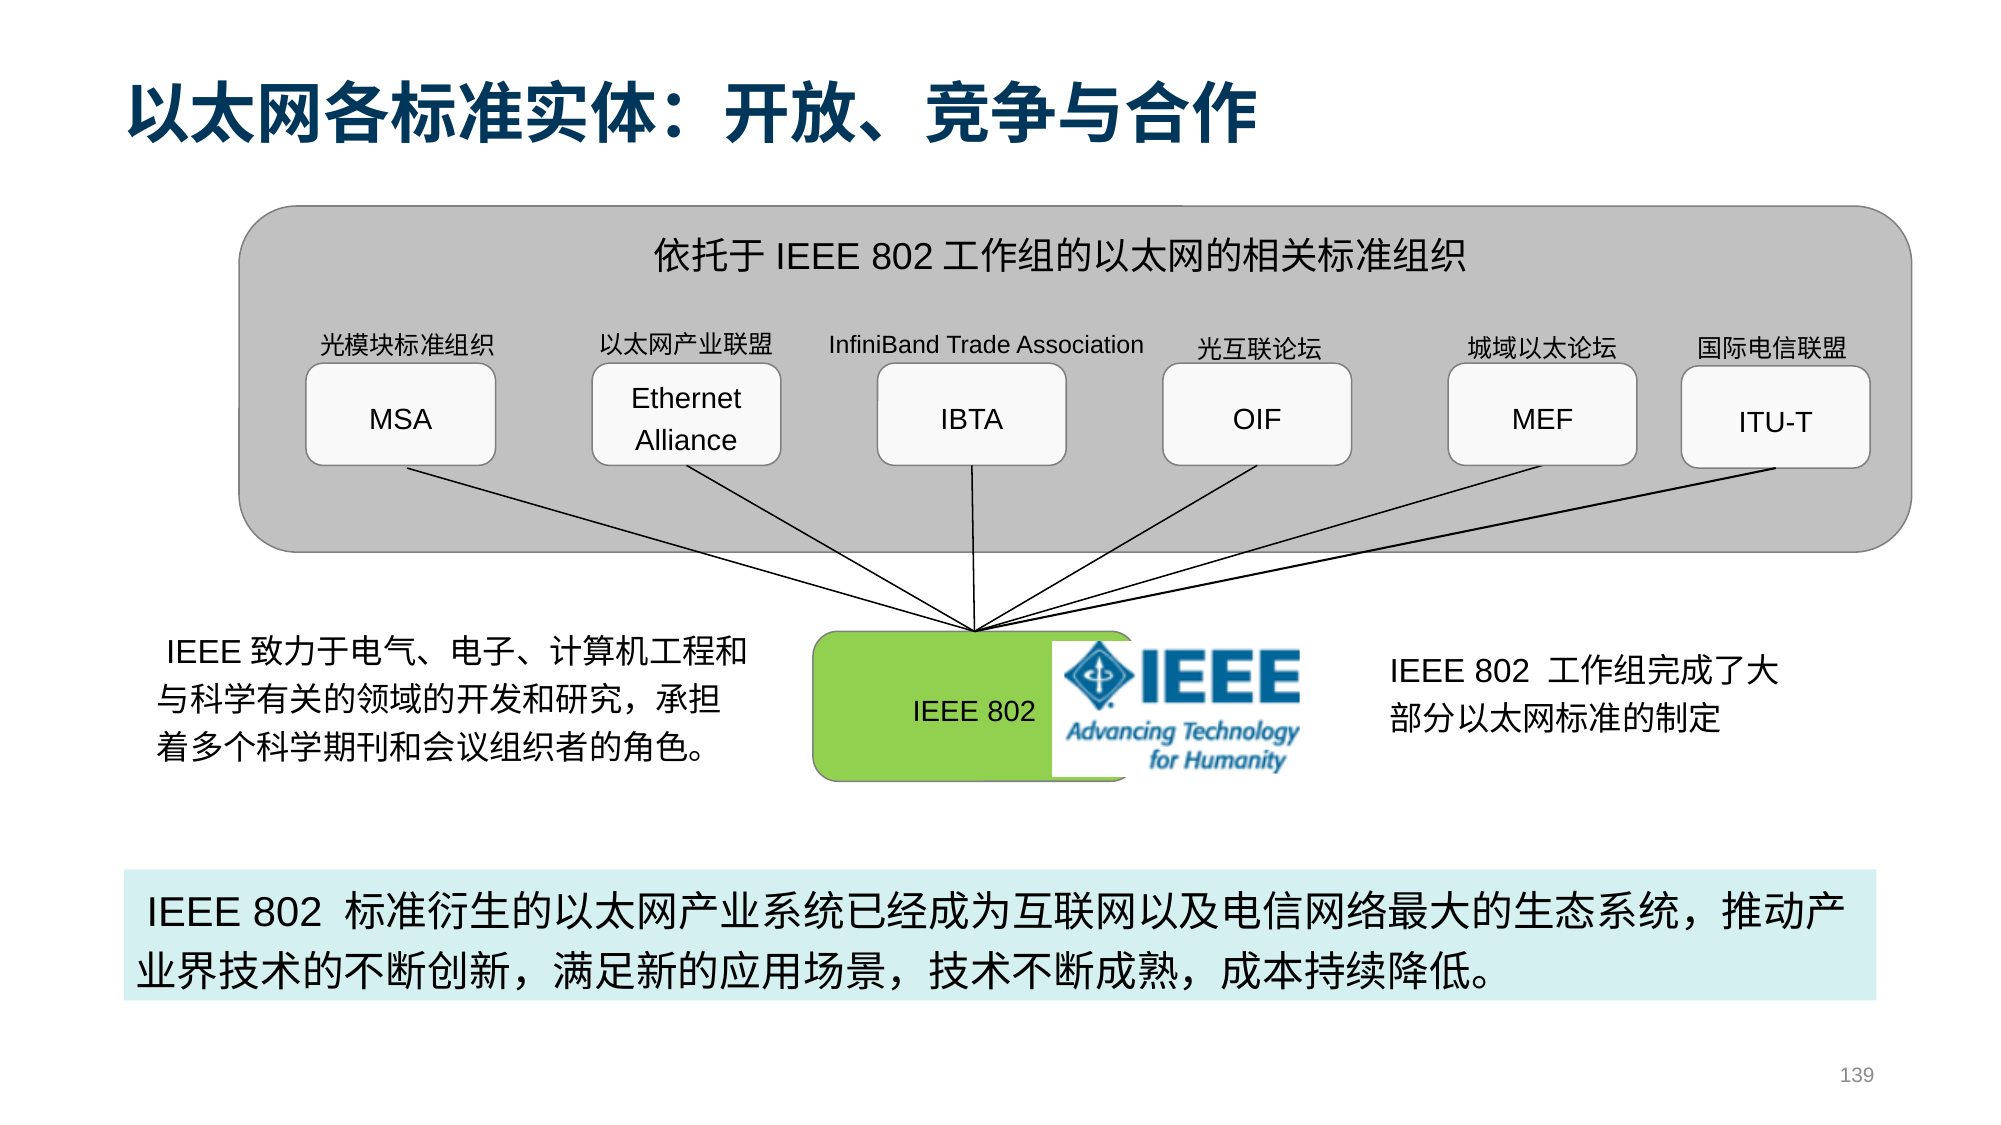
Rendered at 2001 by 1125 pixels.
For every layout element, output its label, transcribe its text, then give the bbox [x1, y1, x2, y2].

text_box 以太网产业联盟 [584, 315, 789, 367]
text_box IEEE 802 [812, 632, 1131, 782]
title 以太网各标准实体：开放、竞争与合作 [108, 0, 1868, 159]
text_box 光模块标准组织 [305, 315, 511, 367]
text_box OIF [1162, 363, 1352, 465]
text_box Ethernet Alliance [592, 367, 781, 466]
text_box InfiniBand Trade Association [813, 315, 1160, 367]
text_box MSA [305, 367, 496, 466]
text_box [407, 468, 686, 632]
text_box 光互联论坛 [1182, 320, 1338, 372]
text_box 国际电信联盟 [1682, 319, 1863, 370]
text_box IEEE 802 标准衍生的以太网产业系统已经成为互联网以及电信网络最大的生态系统，推动产业界技术的不断创新，满足新的应用场景，技术不断成熟，成本持续降低。 [124, 869, 1877, 1001]
picture [1052, 641, 1311, 777]
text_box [974, 468, 1776, 632]
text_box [686, 465, 971, 632]
text_box IEEE 802 工作组完成了大部分以太网标准的制定 [1374, 634, 1823, 745]
text_box [238, 205, 1912, 553]
text_box 依托于IEEE 802工作组的以太网的相关标准组织 [639, 215, 1483, 285]
text_box ITU-T [1681, 369, 1871, 469]
text_box 城域以太论坛 [1452, 319, 1633, 370]
slide_number 139 [1274, 1051, 1890, 1097]
text_box IBTA [877, 367, 1067, 465]
text_box IEEE致力于电气、电子、计算机工程和与科学有关的领域的开发和研究，承担着多个科学期刊和会议组织者的角色。 [142, 614, 766, 774]
text_box MEF [1448, 369, 1637, 466]
